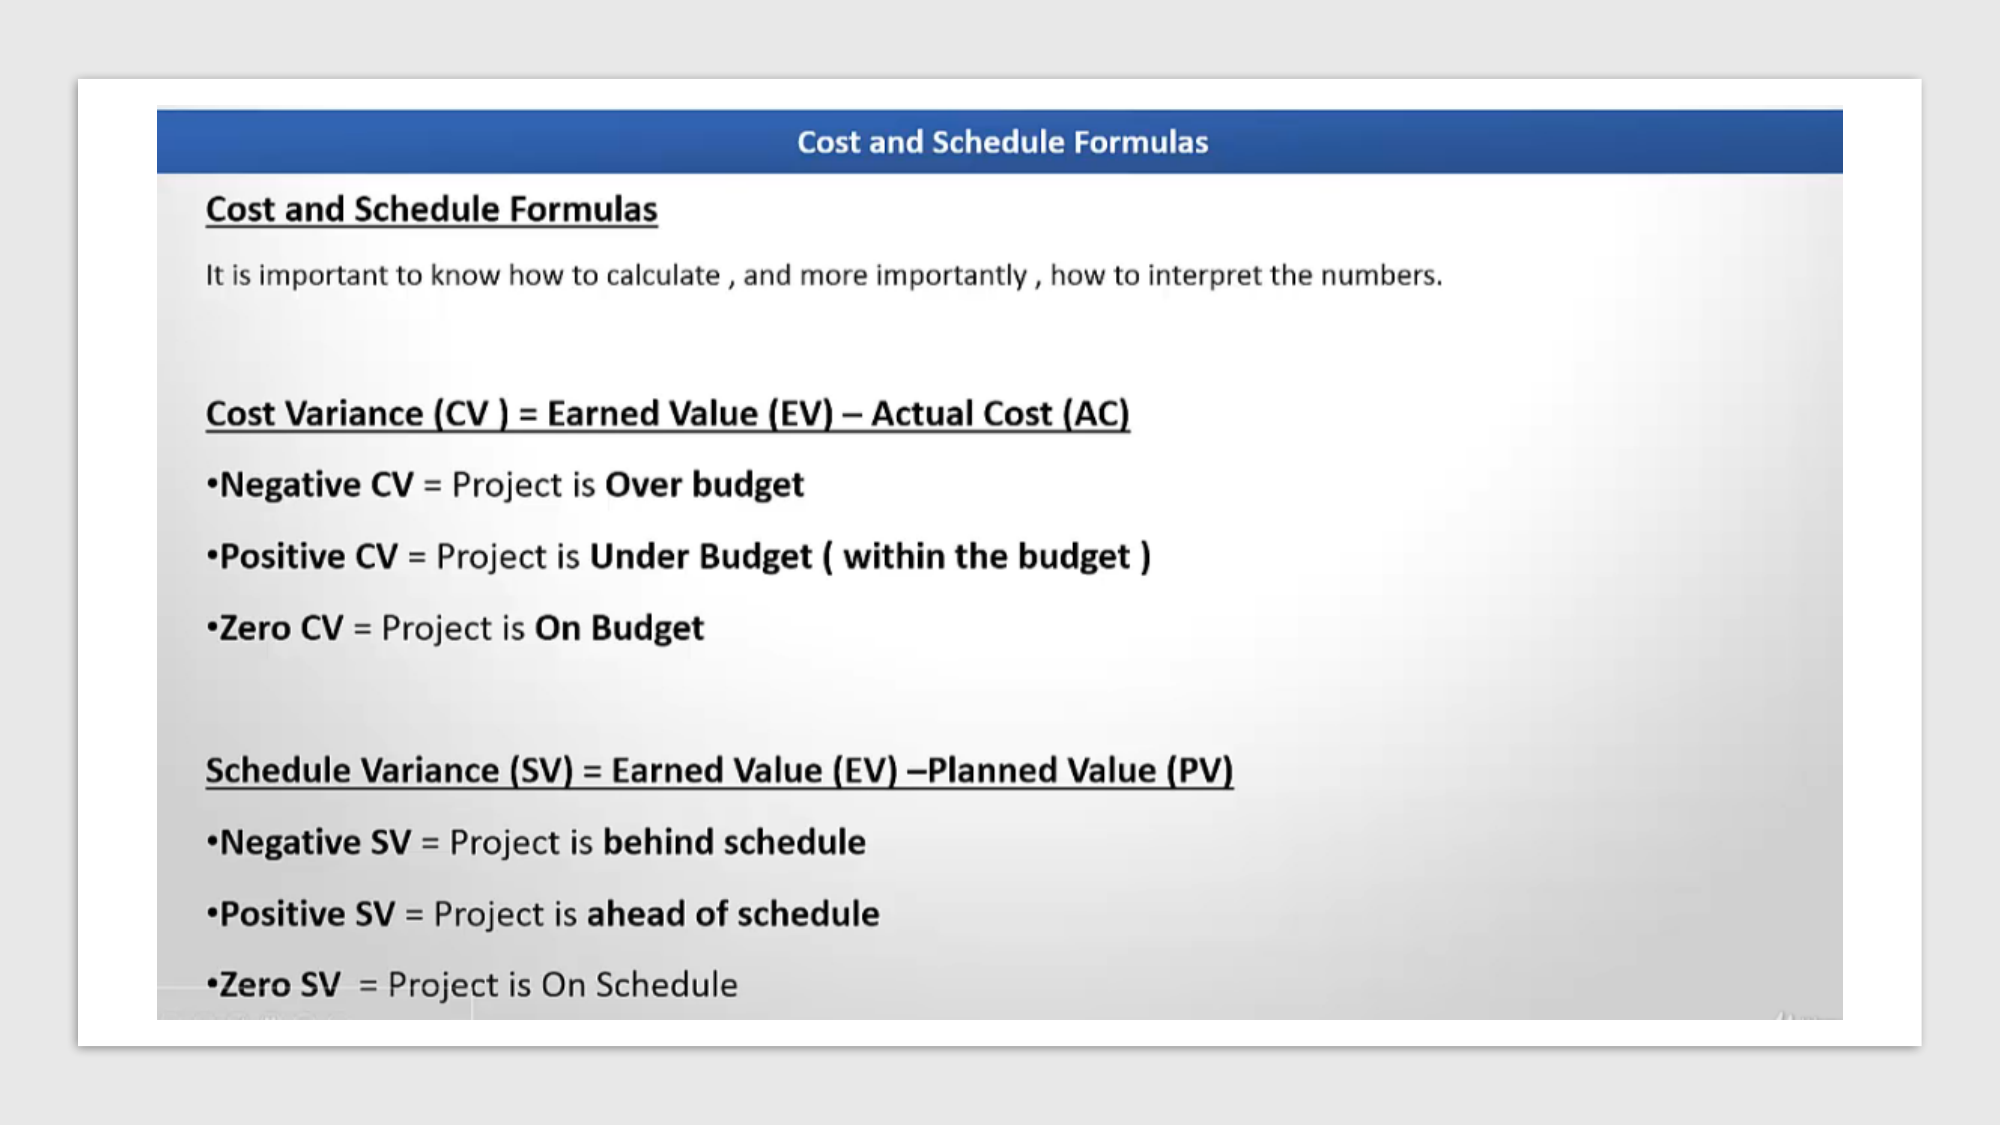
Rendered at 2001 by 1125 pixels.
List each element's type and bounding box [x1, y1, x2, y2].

text_box [0, 0, 2000, 1125]
text_box [77, 77, 1923, 1048]
list [157, 104, 1843, 1020]
